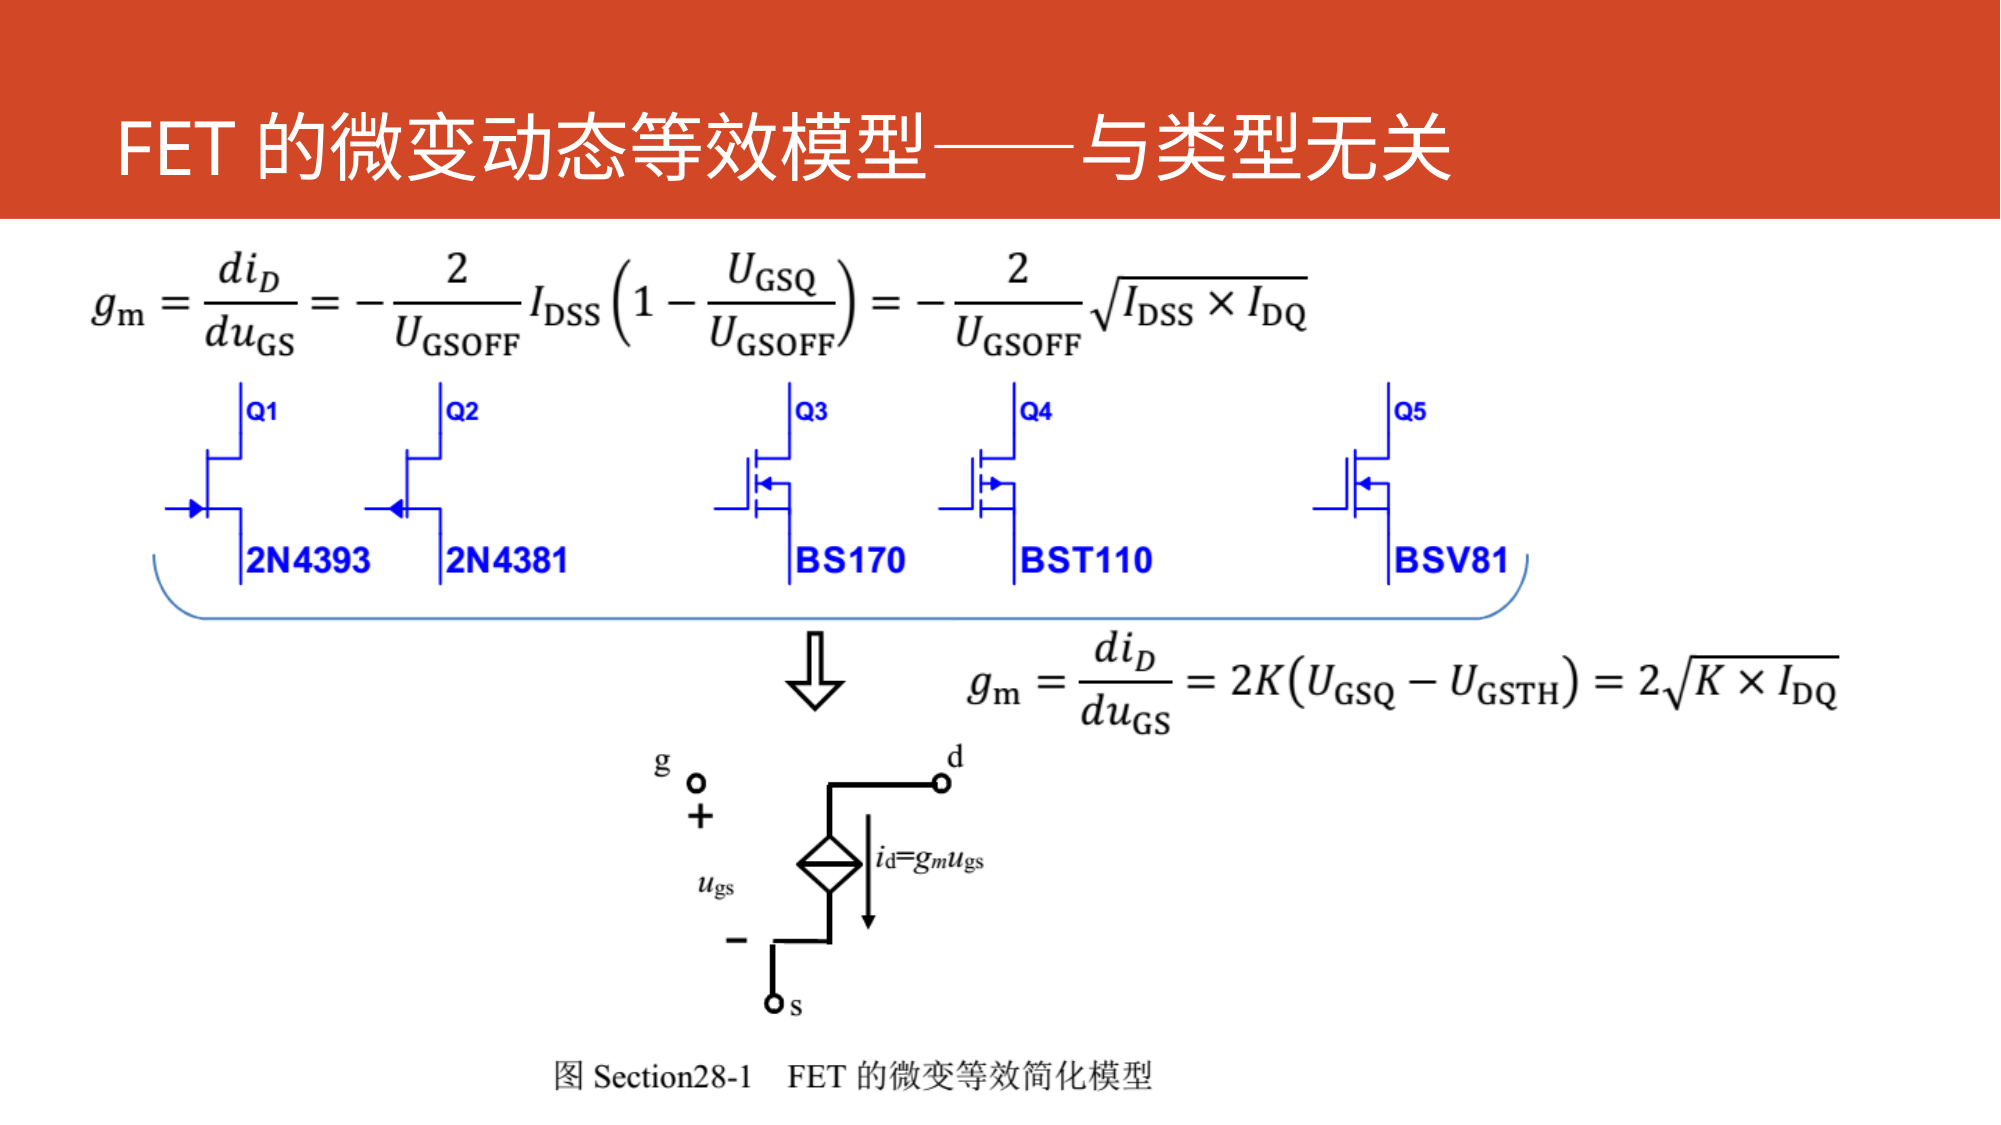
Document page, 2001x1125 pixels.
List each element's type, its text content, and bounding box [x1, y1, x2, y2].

title FET的微变动态等效模型——与类型无关 [99, 0, 1863, 199]
picture [87, 226, 1863, 1107]
